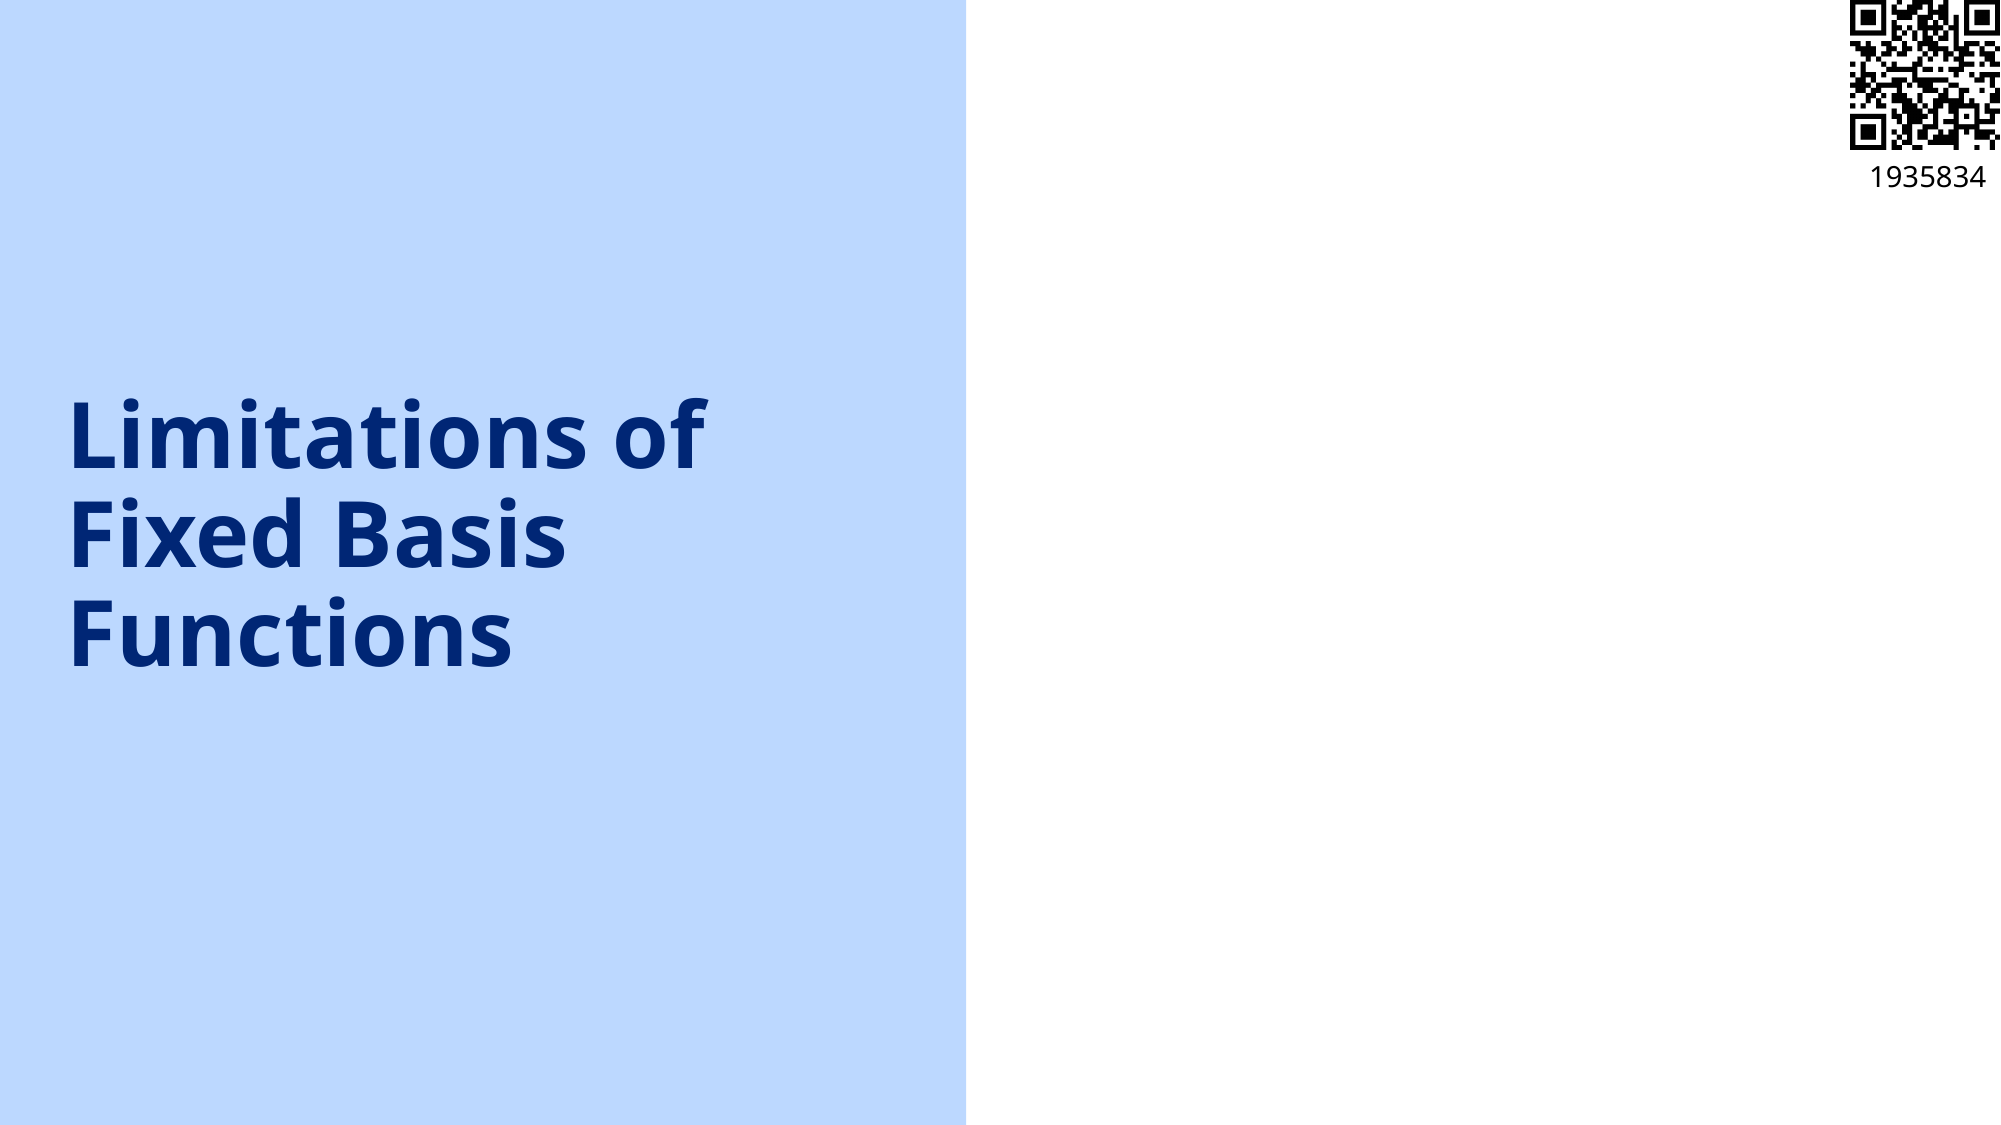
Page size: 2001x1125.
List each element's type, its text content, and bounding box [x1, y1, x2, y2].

title Limitations of Fixed Basis Functions [51, 431, 918, 694]
picture [1850, 0, 2000, 150]
